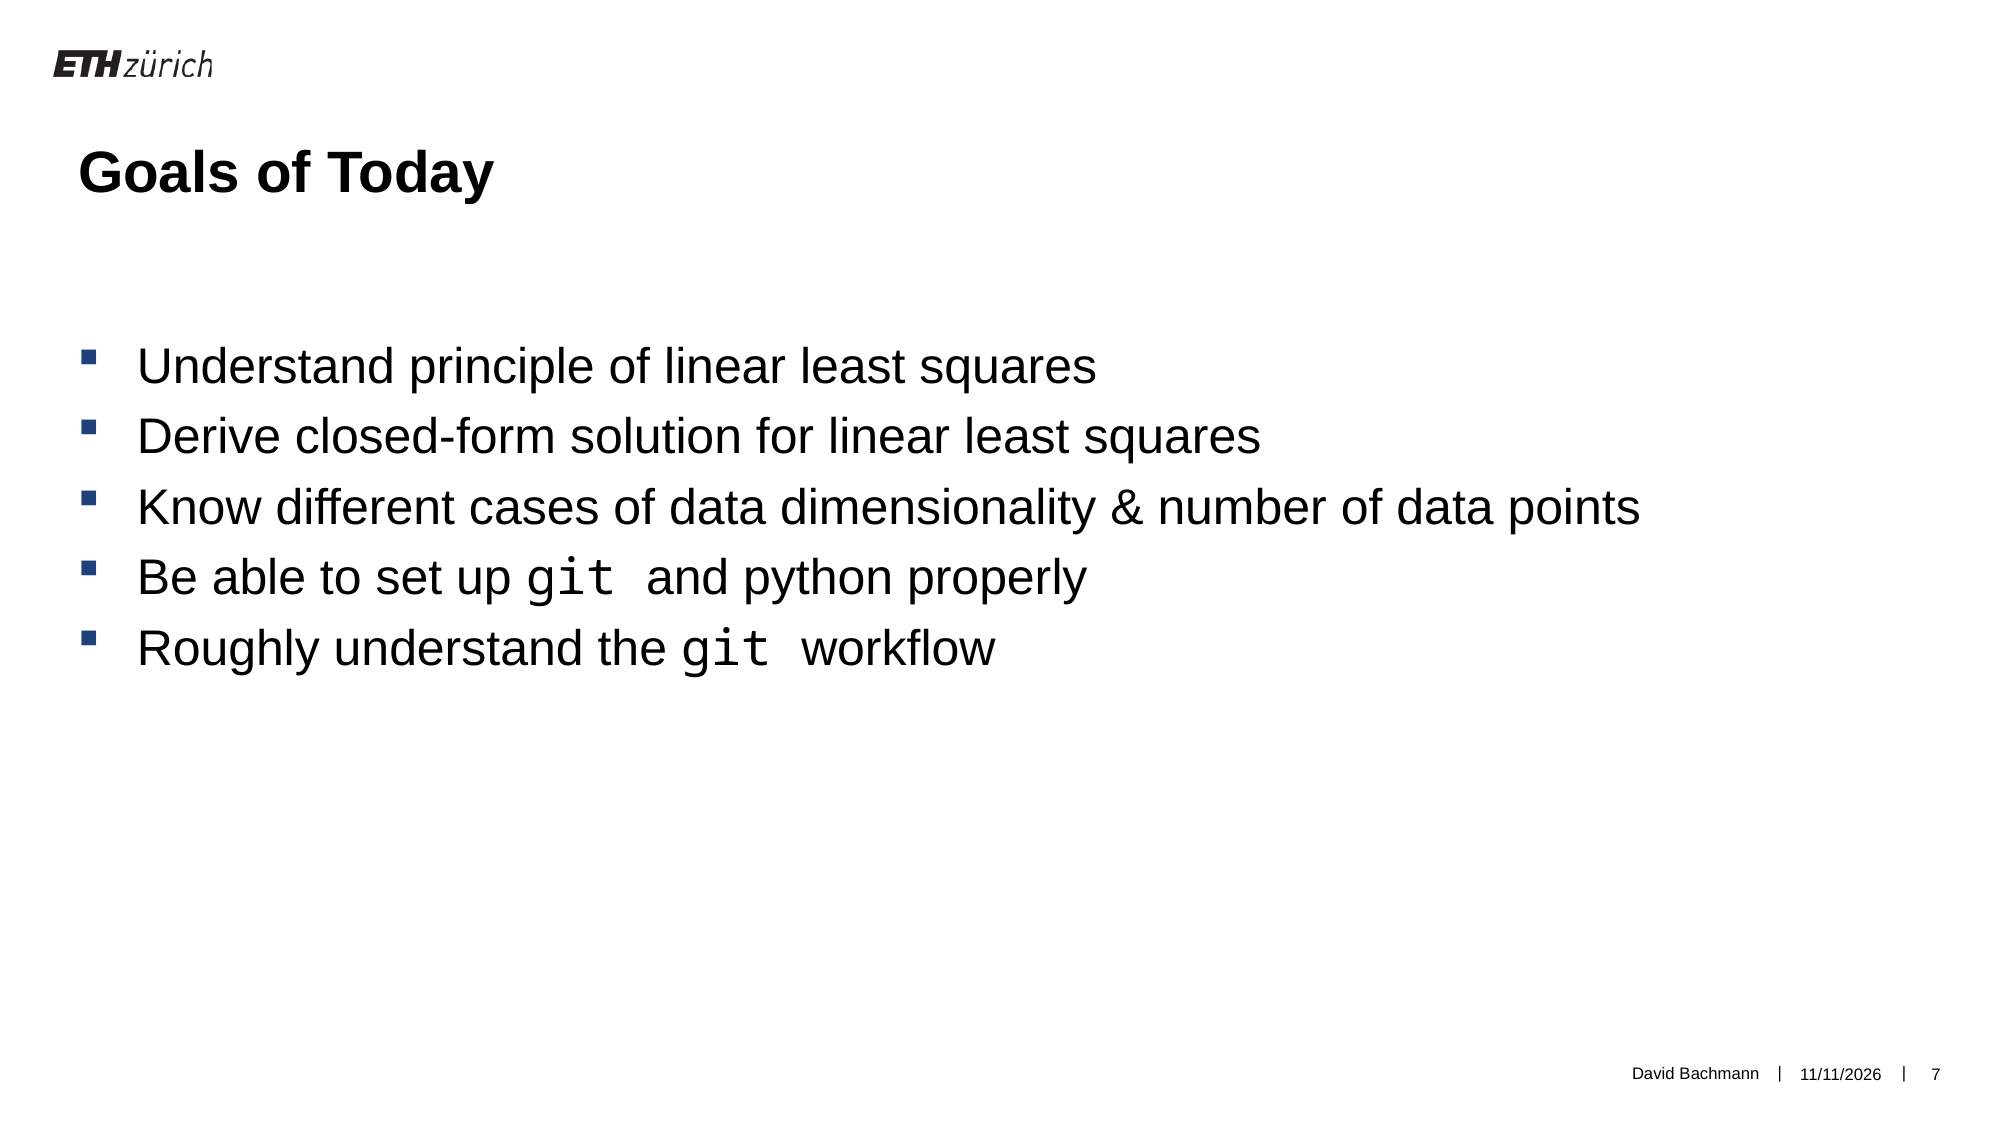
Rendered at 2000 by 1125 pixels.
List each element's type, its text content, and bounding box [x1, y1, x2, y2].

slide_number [1790, 1034, 1892, 1112]
slide_number 7 [1906, 1034, 1966, 1112]
text_box Understand principle of linear least squares Derive closed-form solution for linear least squares Know different cases of data dimensionality & number of data points Be able to set up git and python properly Roughly understand the git workflow [54, 333, 1948, 1024]
footer David Bachmann [999, 1034, 1760, 1111]
text_box Goals of Today [54, 125, 1948, 285]
